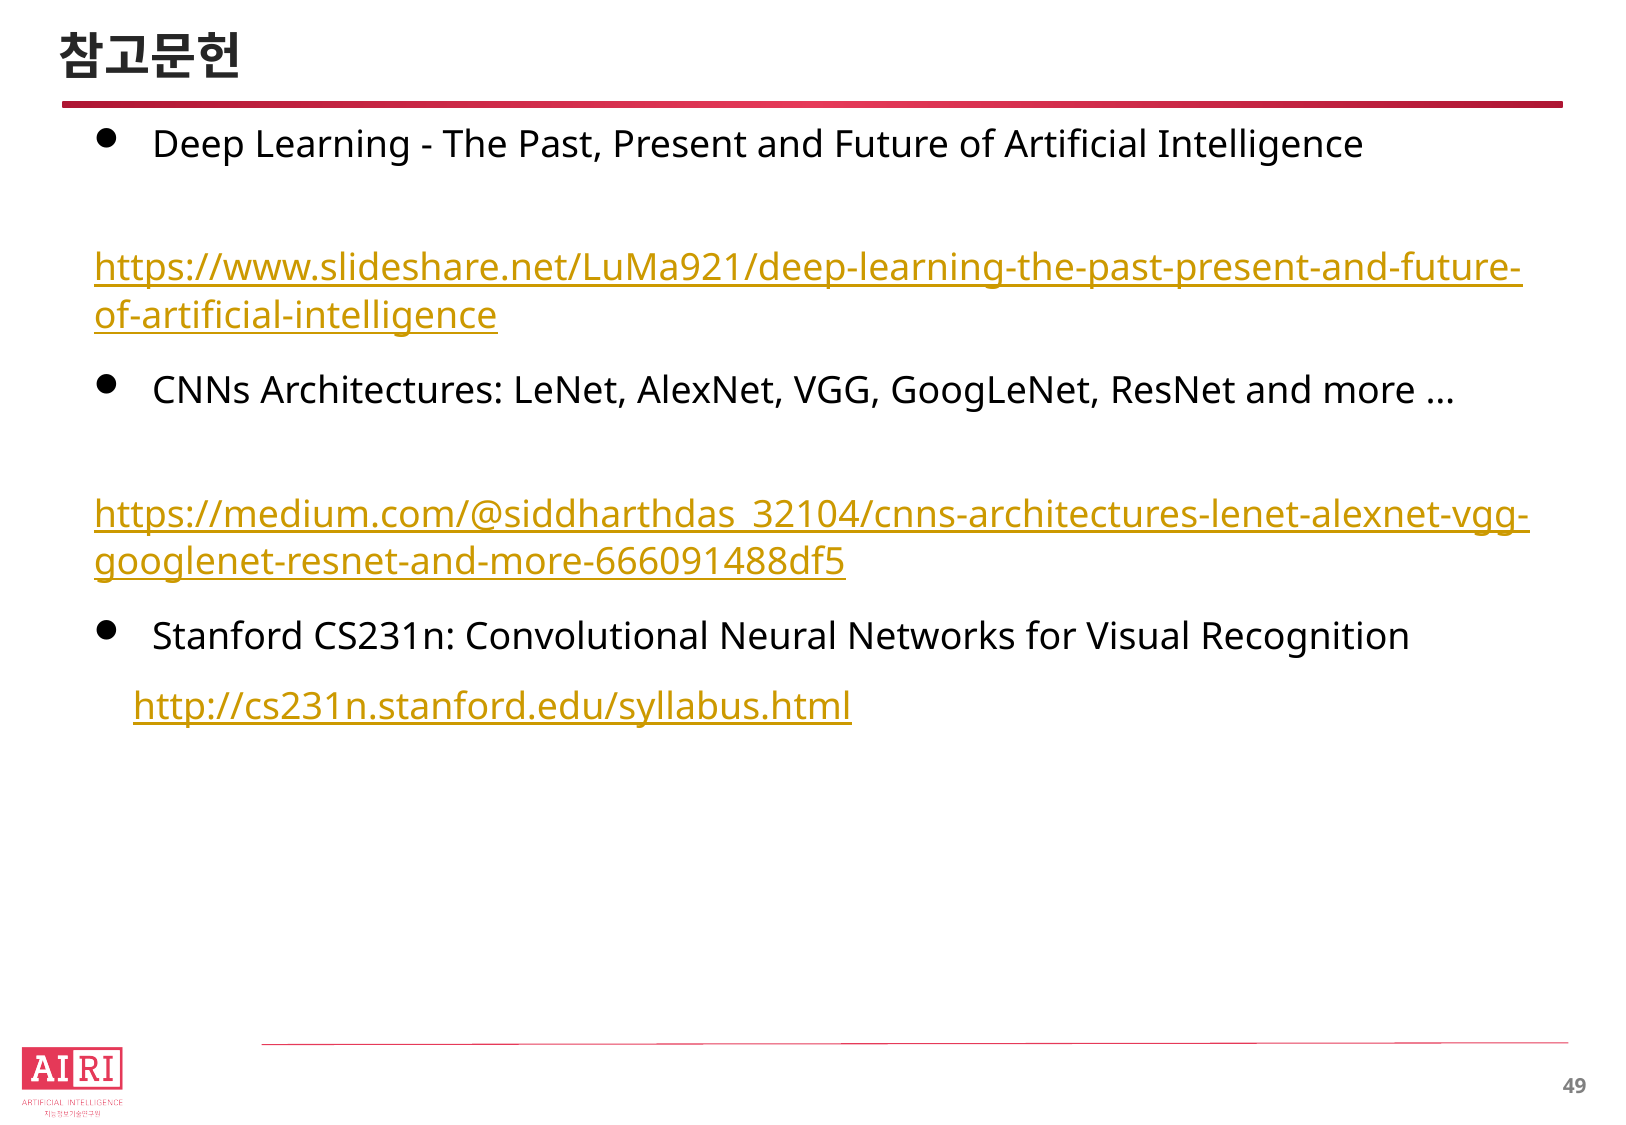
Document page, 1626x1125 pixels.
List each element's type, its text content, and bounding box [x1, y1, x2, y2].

title 참고문헌 [59, 7, 1002, 102]
list Deep Learning - The Past, Present and Future of Artificial Intelligence https://www.slideshare.net/LuMa921/deep-learning-the-past-present-and-future-of-artificial-intelligence CNNs Architectures: LeNet, AlexNet, VGG, GoogLeNet, ResNet and more … https://medium.com/@siddharthdas_32104/cnns-architectures-lenet-alexnet-vgg-googlenet-resnet-and-more-666091488df5 Stanford CS231n: Convolutional Neural Networks for Visual Recognition http://cs231n.stanford.edu/syllabus.html [60, 101, 1562, 421]
picture [21, 1046, 123, 1118]
